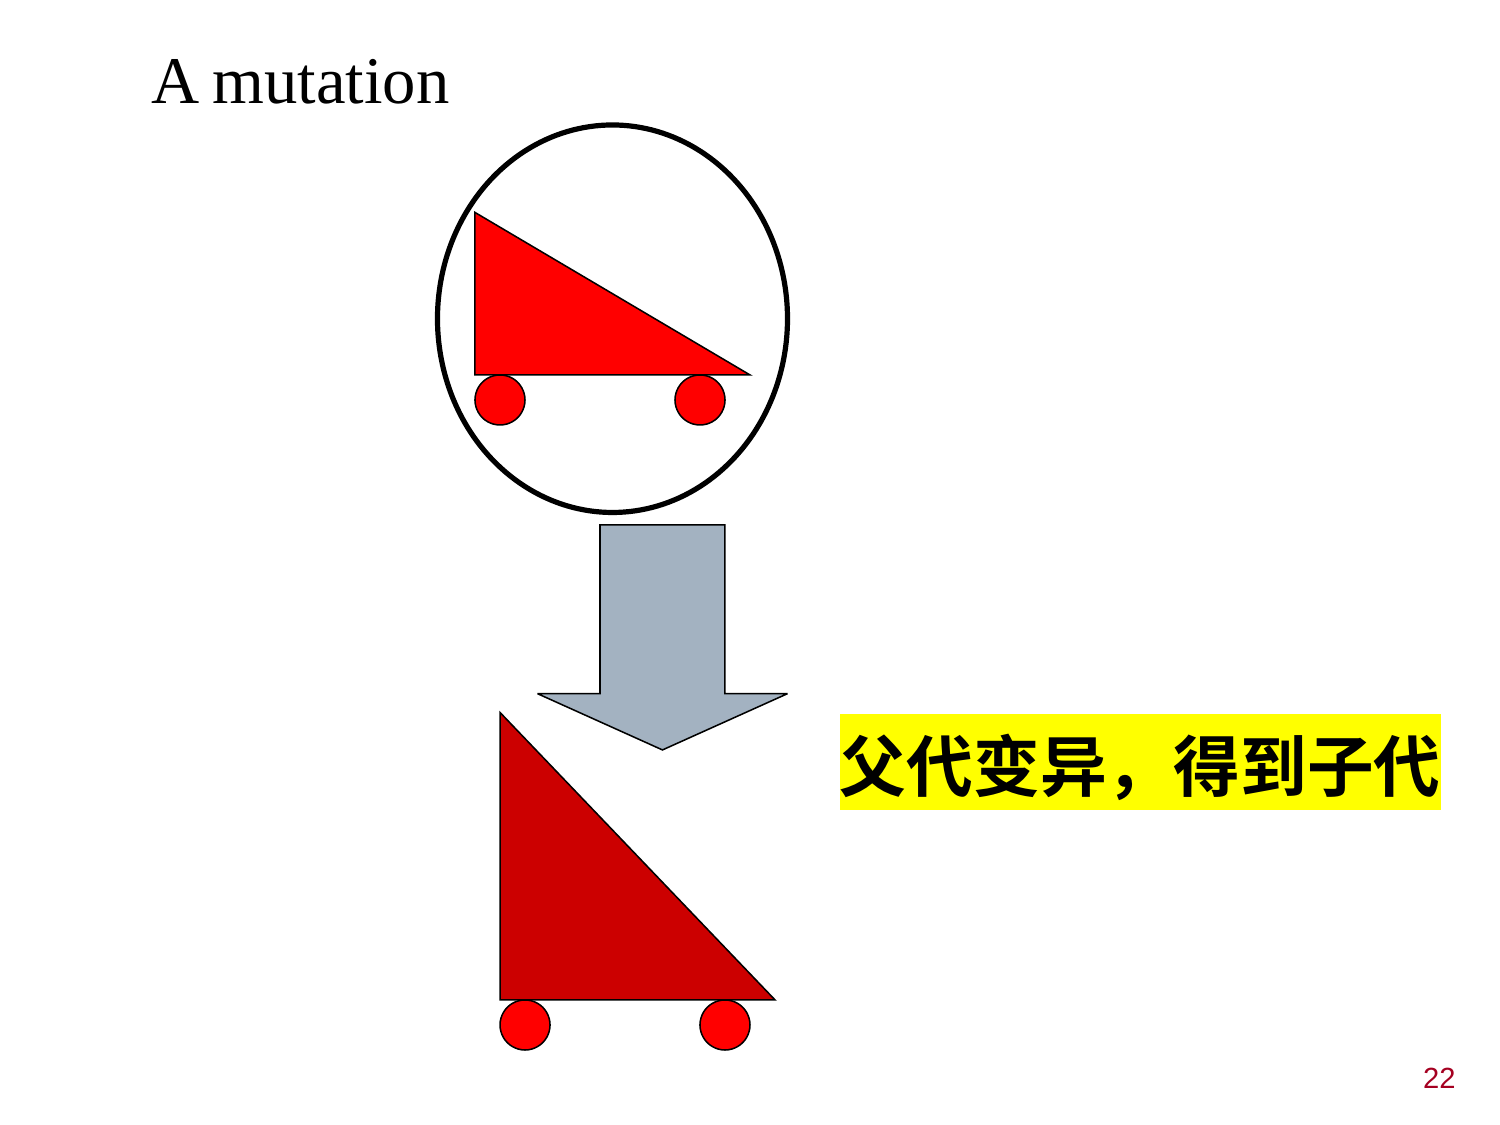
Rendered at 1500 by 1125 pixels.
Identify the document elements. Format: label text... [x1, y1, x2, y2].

text_box A mutation [136, 29, 466, 125]
slide_number 22 [1145, 1051, 1471, 1112]
text_box 父代变异，得到子代 [824, 716, 1471, 812]
text_box [699, 1000, 751, 1051]
text_box [500, 712, 776, 1000]
text_box [537, 524, 788, 750]
text_box [437, 124, 788, 513]
text_box [500, 1000, 551, 1051]
